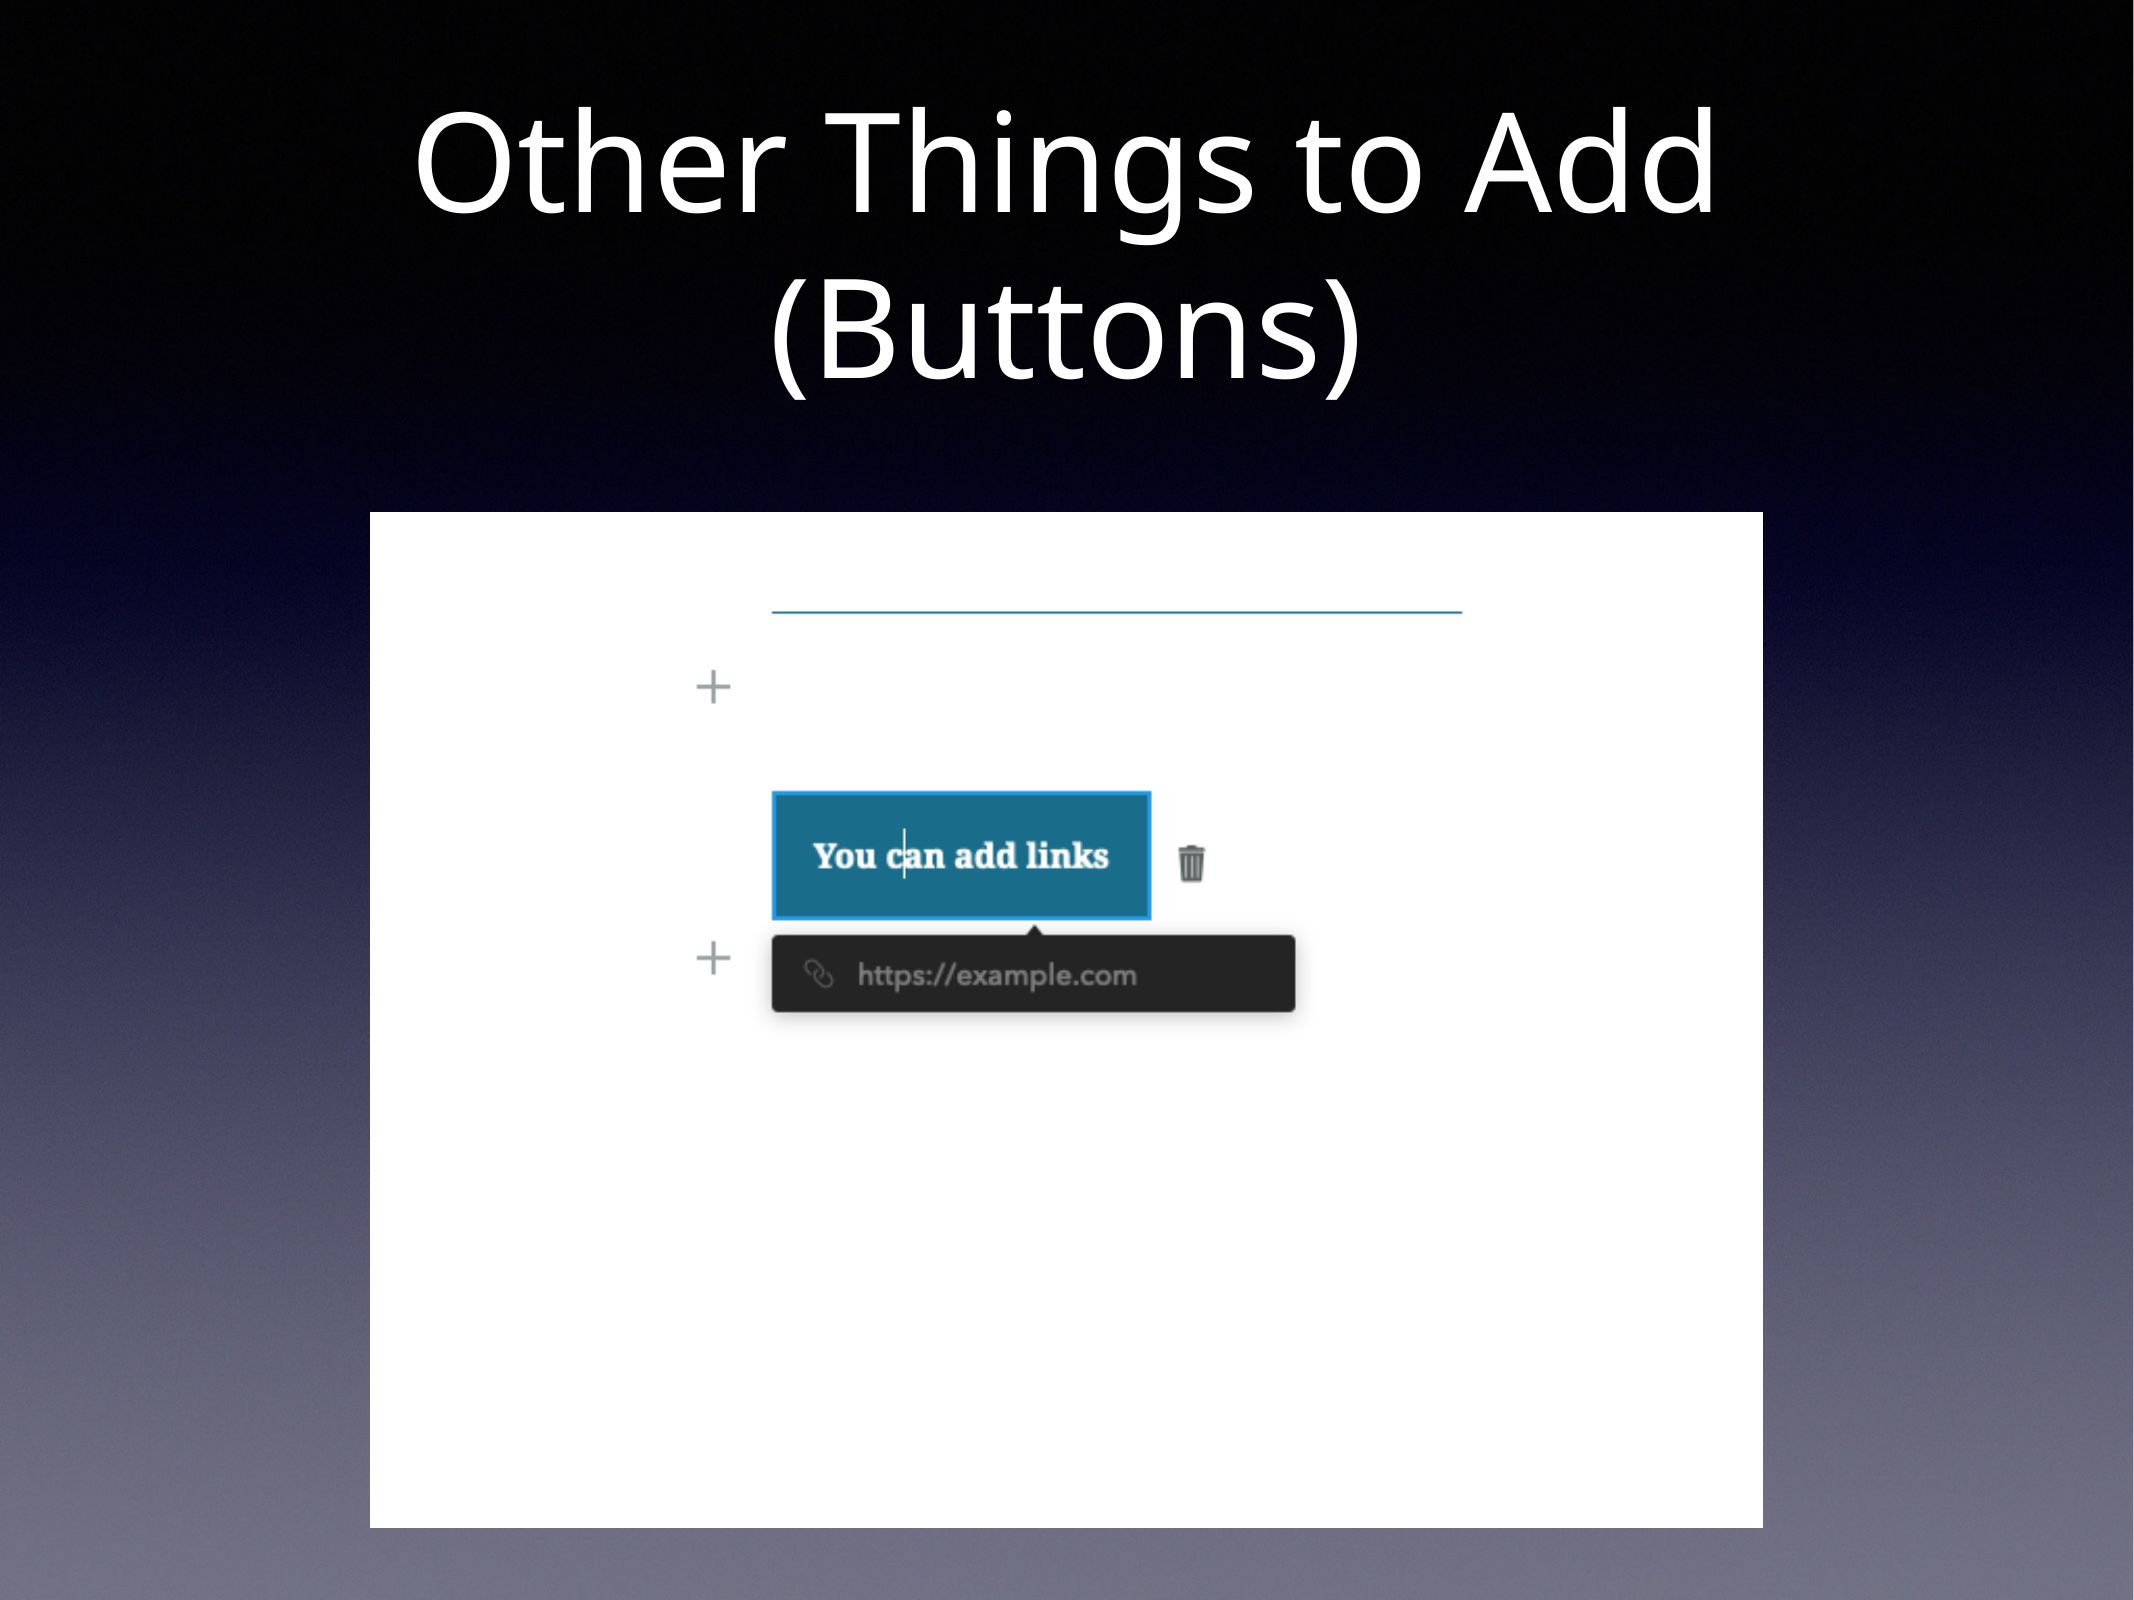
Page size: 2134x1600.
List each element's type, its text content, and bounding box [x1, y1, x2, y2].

picture [0, 0, 2134, 1600]
title Other Things to Add (Buttons) [155, 66, 1978, 416]
